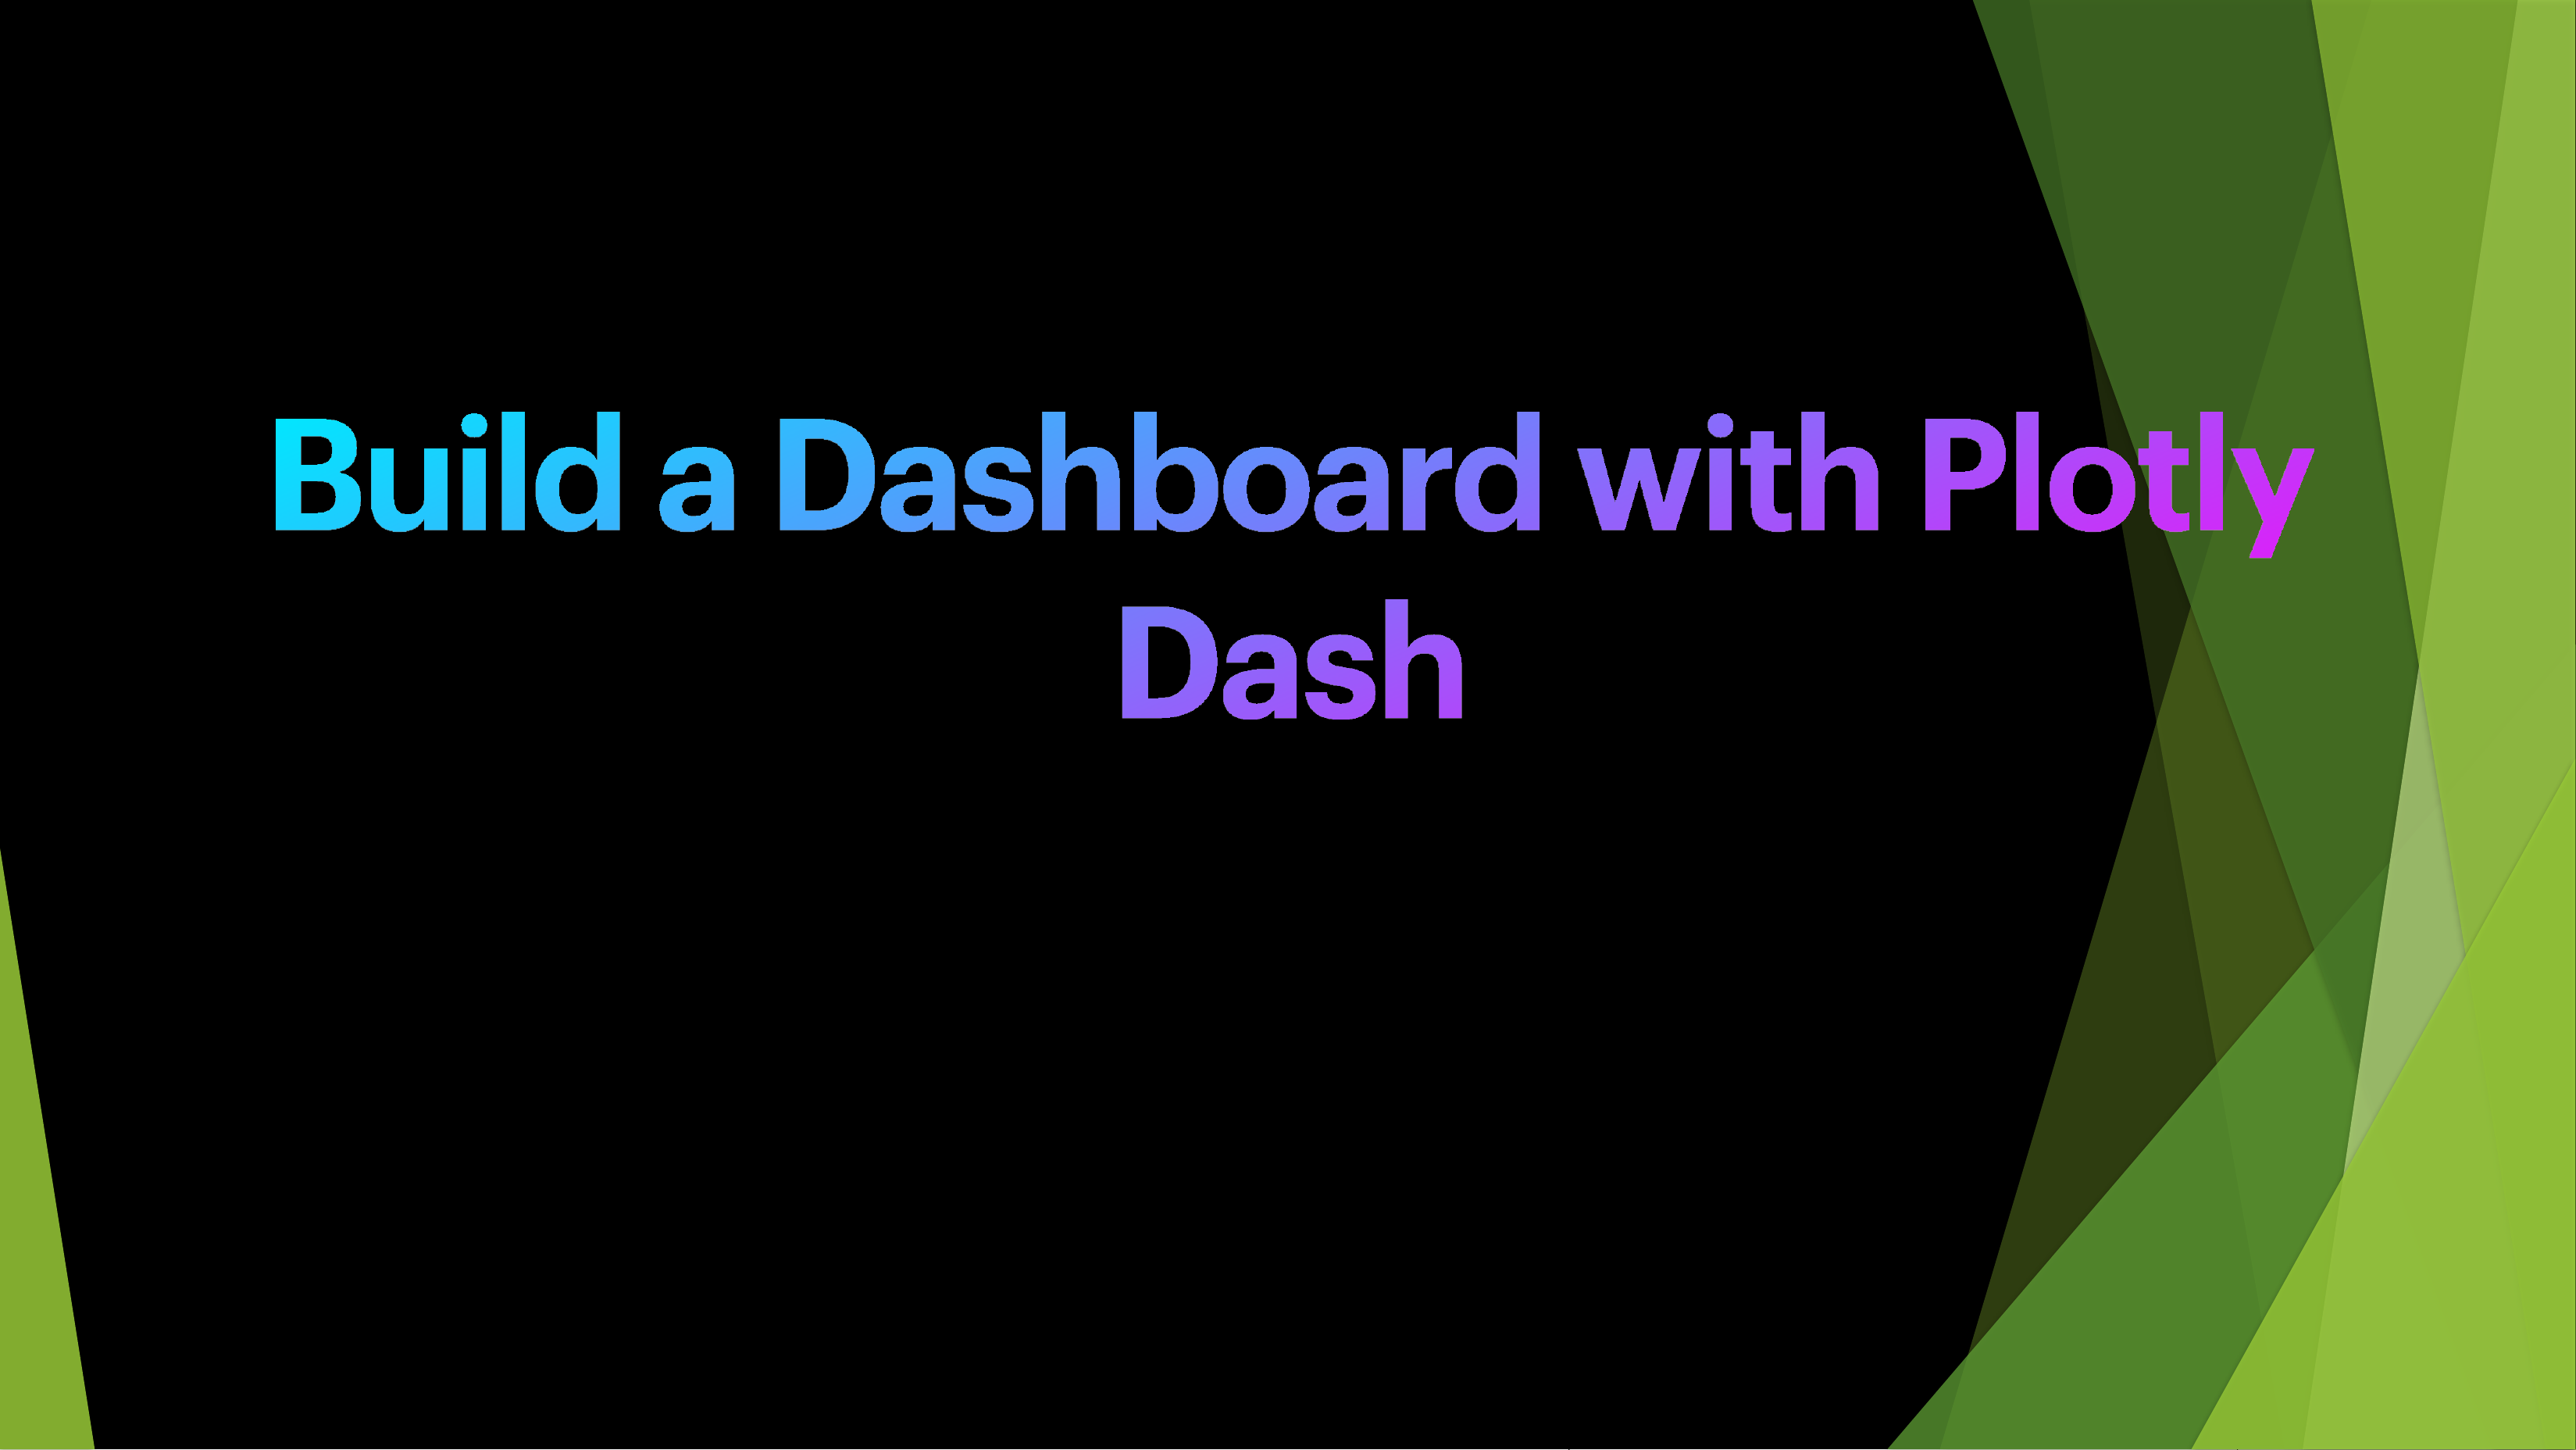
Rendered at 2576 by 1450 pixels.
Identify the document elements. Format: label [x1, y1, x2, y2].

picture [276, 412, 2314, 720]
